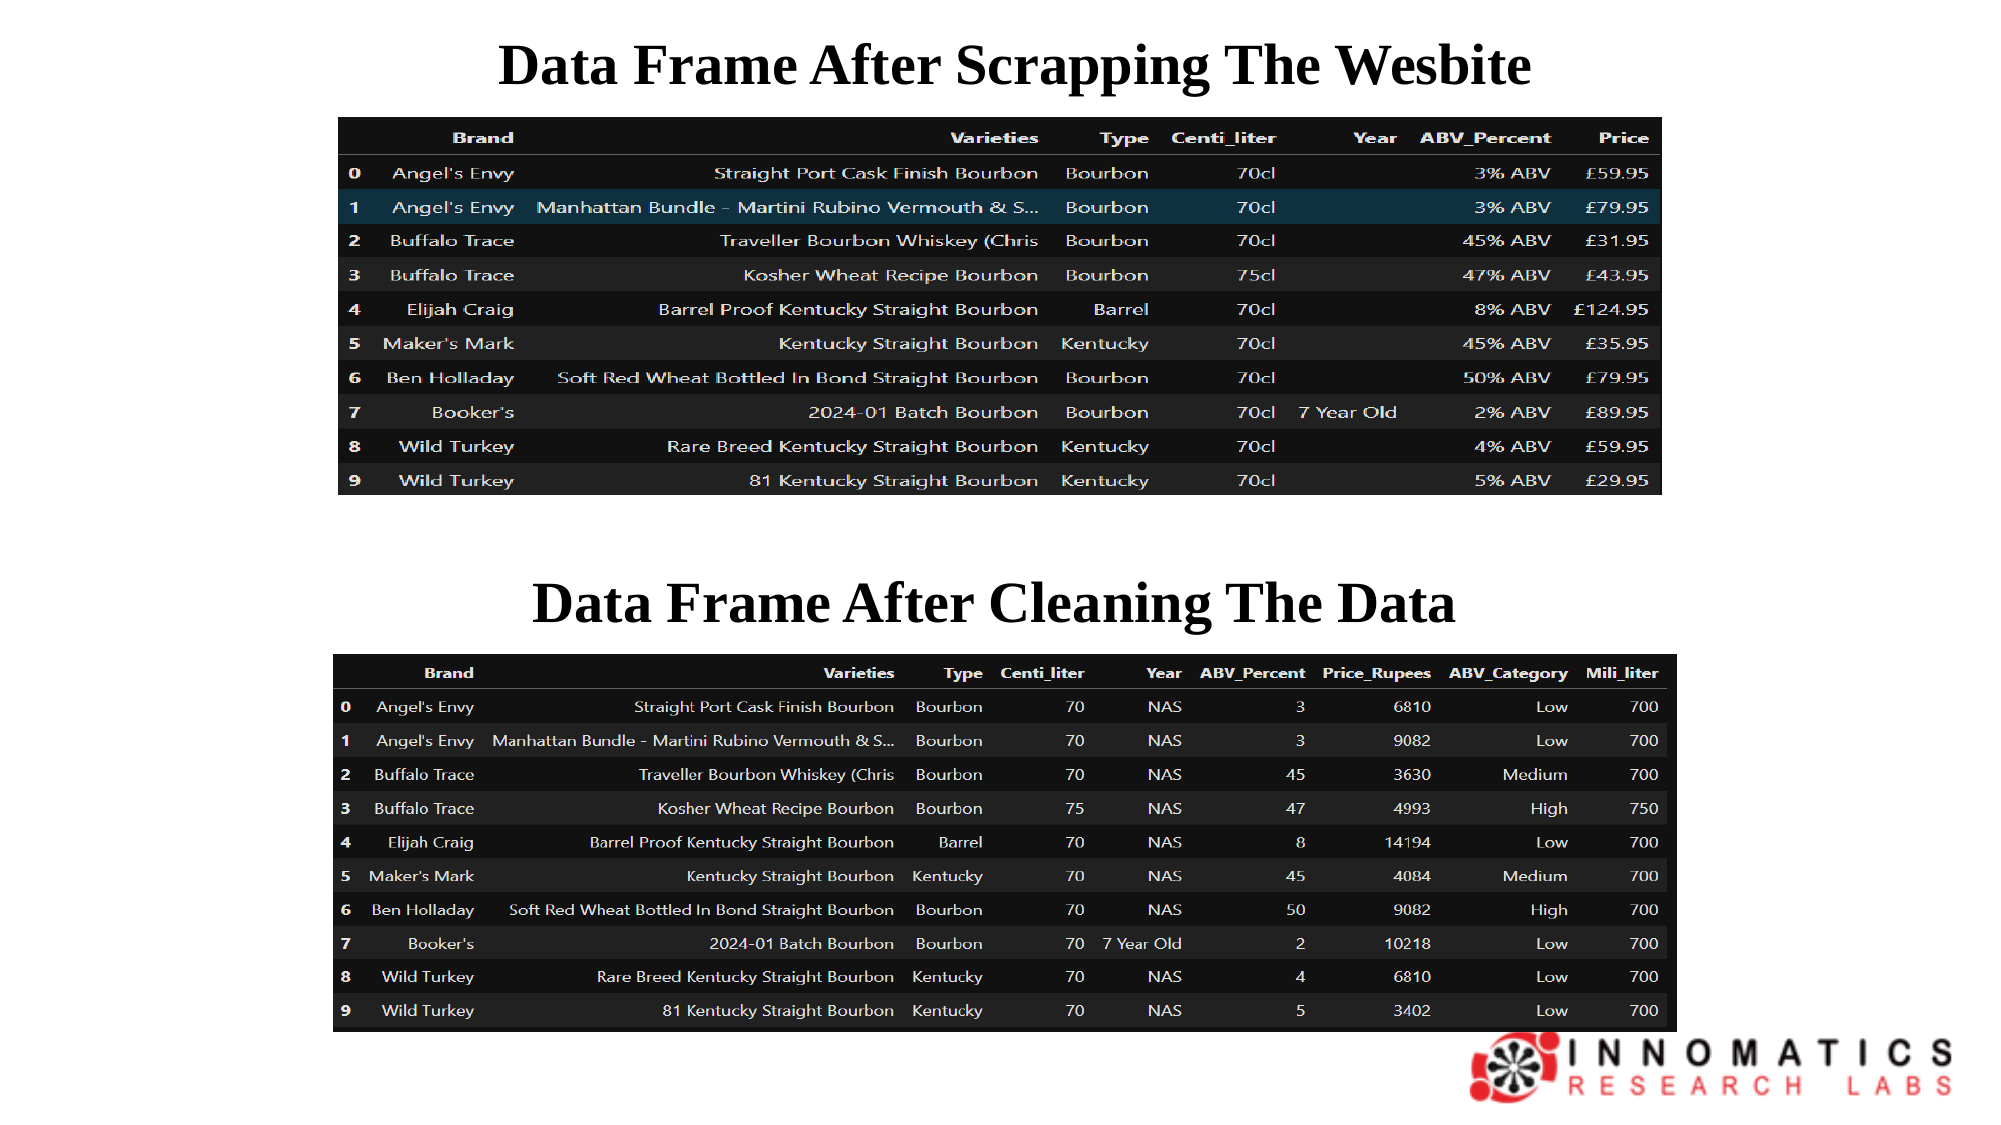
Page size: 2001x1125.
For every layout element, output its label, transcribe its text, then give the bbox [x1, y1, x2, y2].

text_box Data Frame After Cleaning The Data [517, 556, 1650, 642]
picture [337, 117, 1663, 495]
text_box Data Frame After Scrapping The Wesbite [483, 19, 1580, 105]
picture [332, 654, 1975, 1125]
